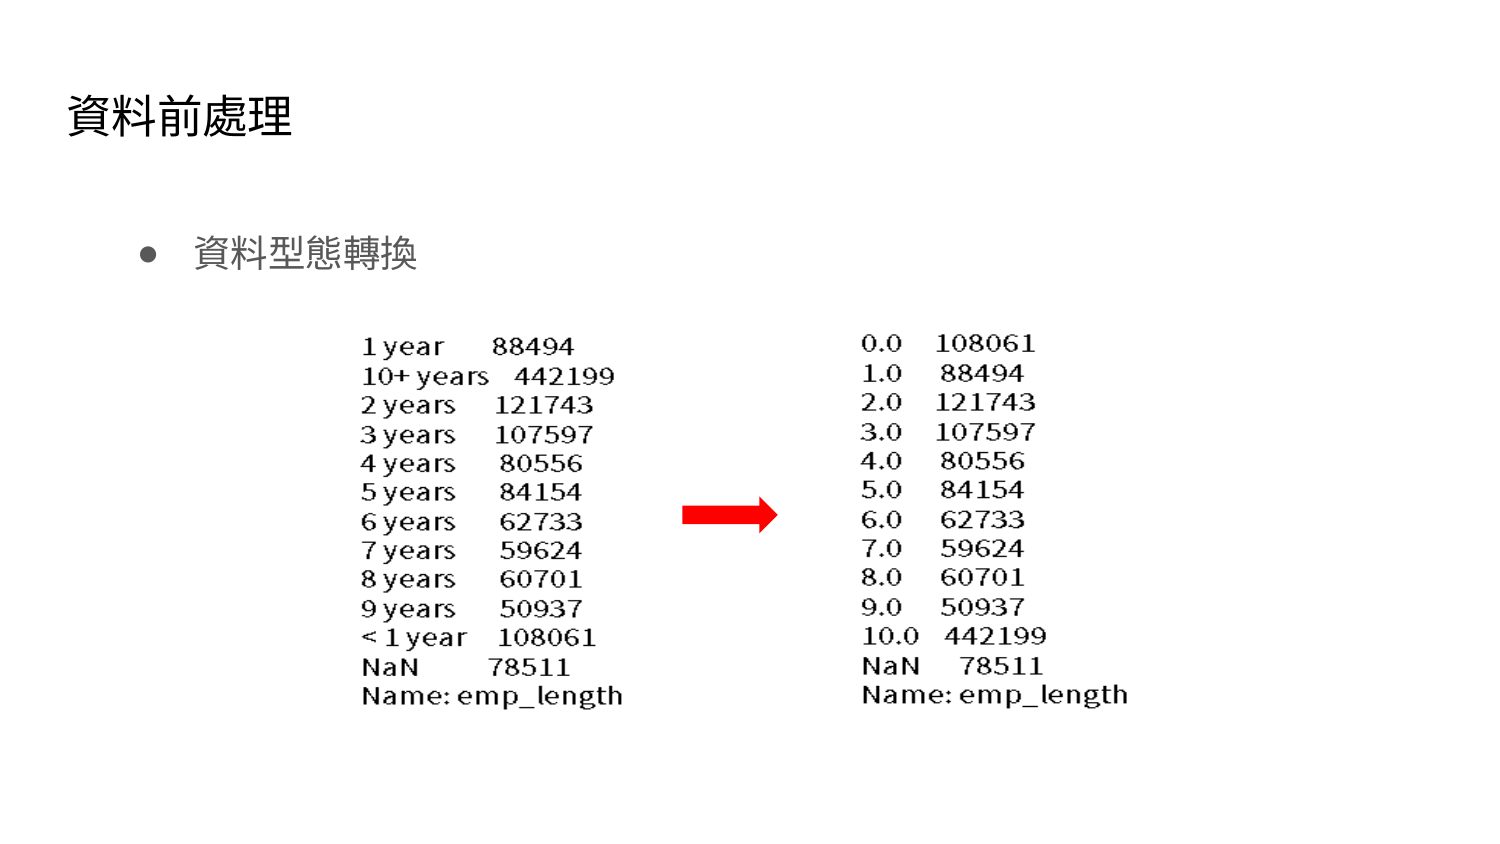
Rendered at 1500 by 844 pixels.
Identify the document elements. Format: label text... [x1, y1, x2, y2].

picture [343, 330, 625, 711]
picture [836, 330, 1132, 711]
text_box [682, 496, 778, 534]
title 資料前處理 [51, 72, 1449, 167]
list 資料型態轉換 [103, 207, 1397, 760]
